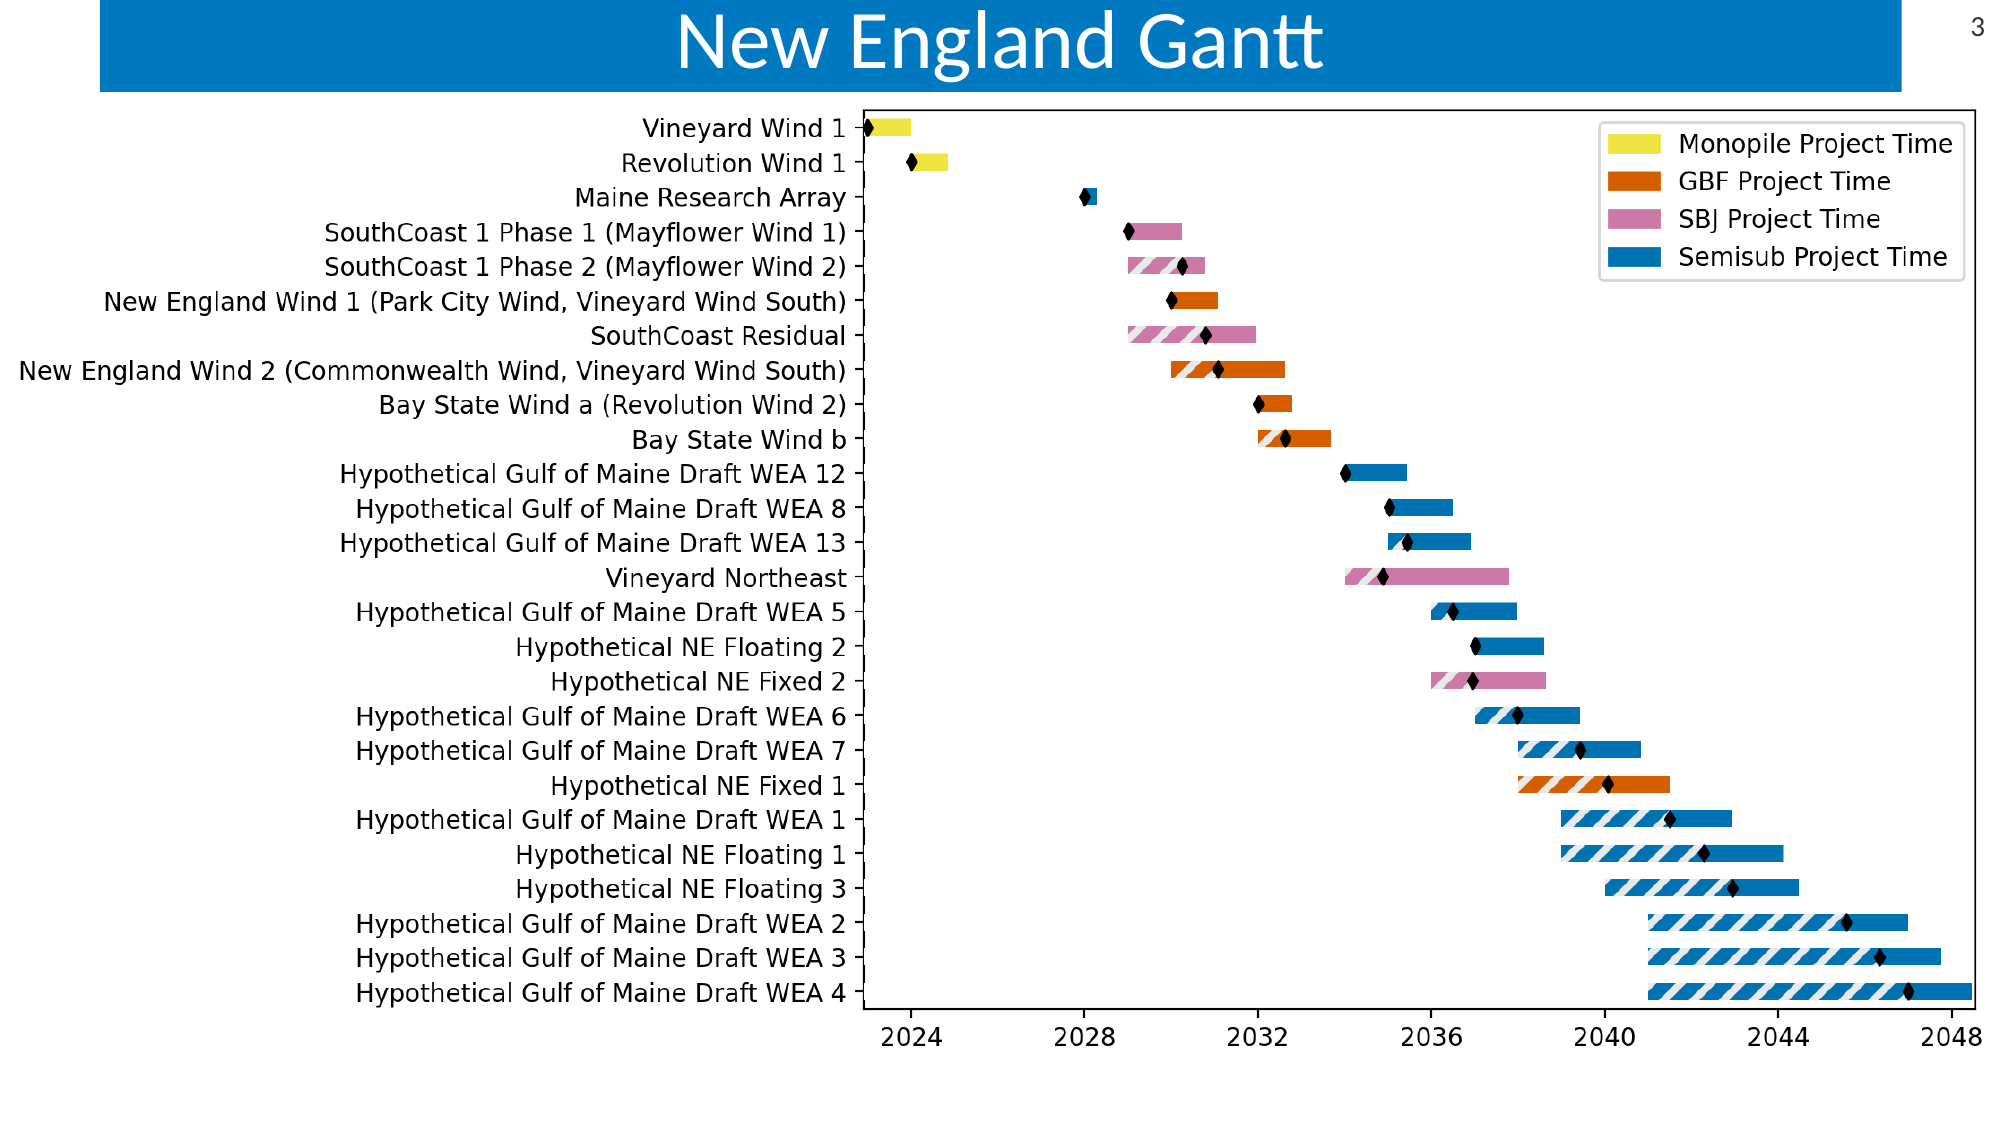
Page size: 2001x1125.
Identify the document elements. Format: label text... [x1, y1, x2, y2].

title New England Gantt [99, 0, 1902, 90]
picture [0, 92, 2000, 1069]
